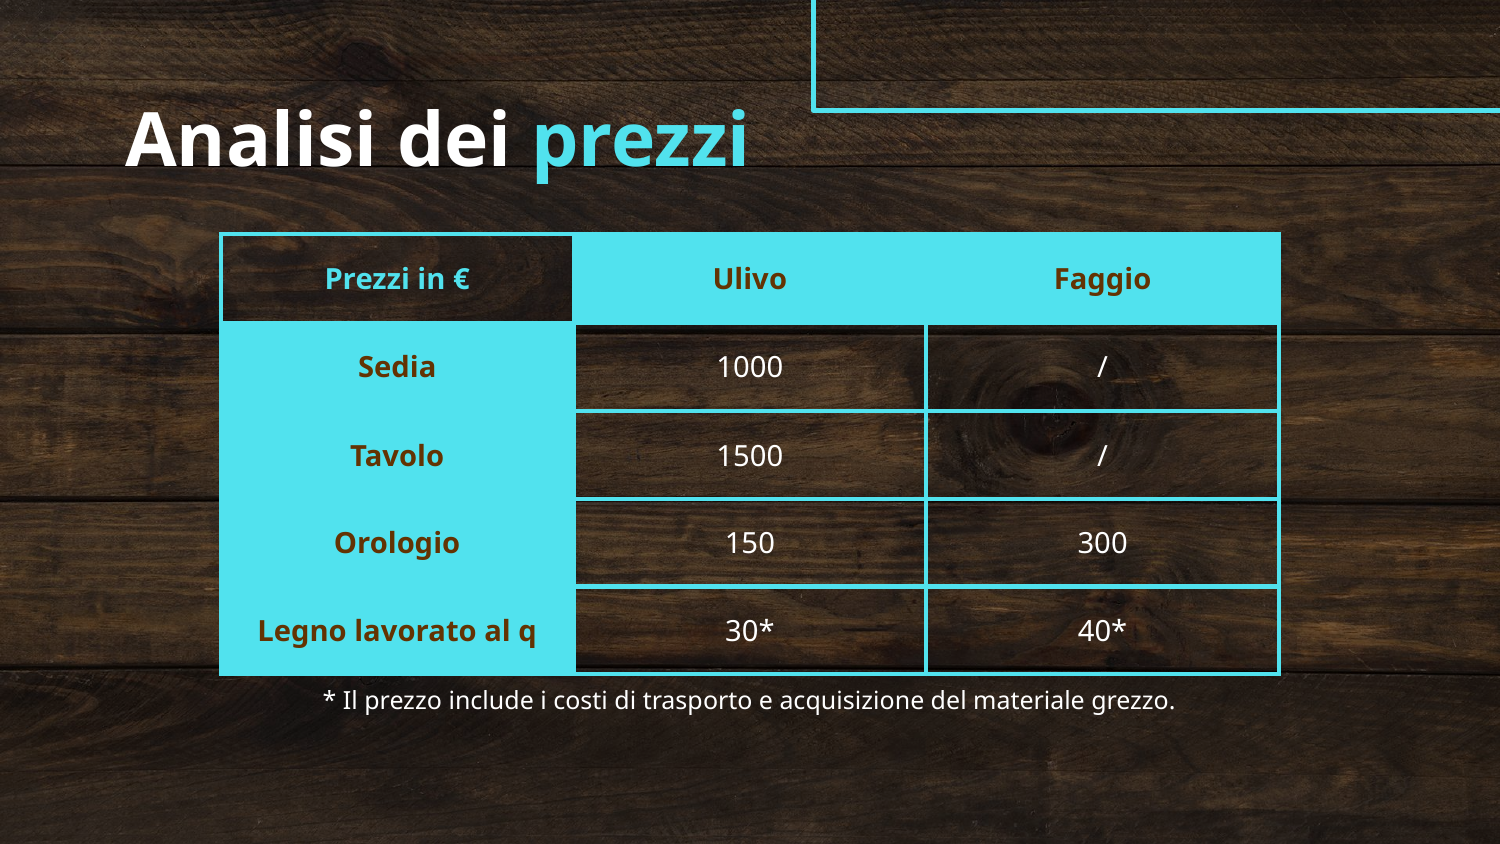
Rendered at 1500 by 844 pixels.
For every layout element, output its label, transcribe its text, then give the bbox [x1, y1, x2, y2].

table_cell 1000 [576, 325, 924, 409]
table_cell 40* [928, 589, 1277, 672]
table_cell Sedia [223, 325, 572, 409]
table_cell 1500 [576, 413, 924, 497]
table_cell Legno lavorato al q [223, 589, 572, 672]
table_cell / [928, 413, 1277, 497]
table_cell 300 [928, 501, 1277, 584]
text_box Analisi dei prezzi [110, 39, 799, 197]
table_cell 150 [576, 501, 924, 584]
table_cell Tavolo [223, 413, 572, 497]
table_header Prezzi in € [223, 236, 572, 321]
picture [0, 0, 1500, 844]
table_cell / [928, 325, 1277, 409]
table_cell Orologio [223, 501, 572, 584]
picture [816, 0, 1500, 108]
table_header Ulivo [576, 236, 924, 321]
table_header Faggio [928, 236, 1277, 321]
table_cell 30* [576, 589, 924, 669]
text_box * Il prezzo include i costi di trasporto e acquisizione del materiale grezzo. [226, 669, 1274, 800]
